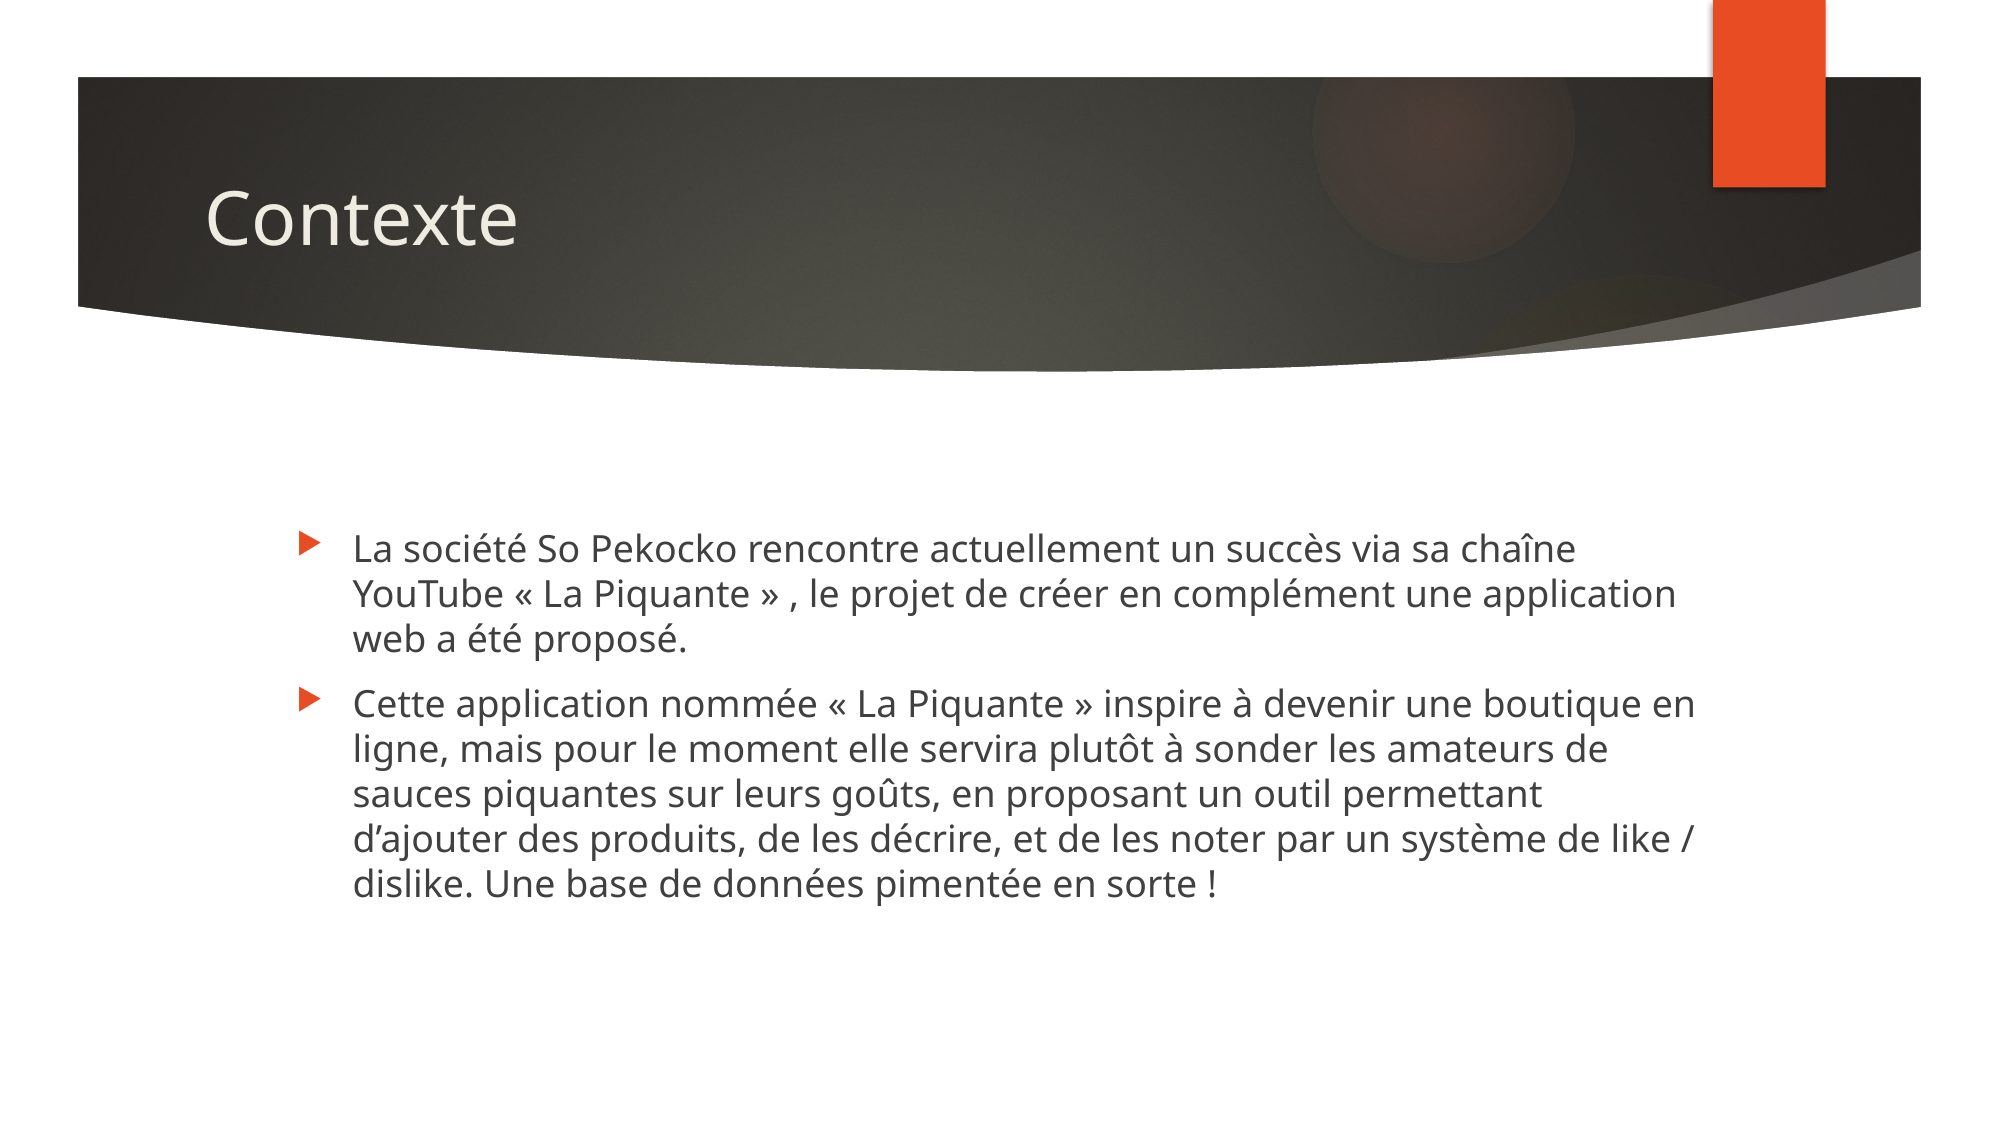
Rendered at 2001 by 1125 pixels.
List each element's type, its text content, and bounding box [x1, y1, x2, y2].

list La société So Pekocko rencontre actuellement un succès via sa chaîne YouTube « La Piquante » , le projet de créer en complément une application web a été proposé. Cette application nommée « La Piquante » inspire à devenir une boutique en ligne, mais pour le moment elle servira plutôt à sonder les amateurs de sauces piquantes sur leurs goûts, en proposant un outil permettant d’ajouter des produits, de les décrire, et de les noter par un système de like / dislike. Une base de données pimentée en sorte ! [281, 517, 1719, 936]
title Contexte [189, 155, 1627, 275]
